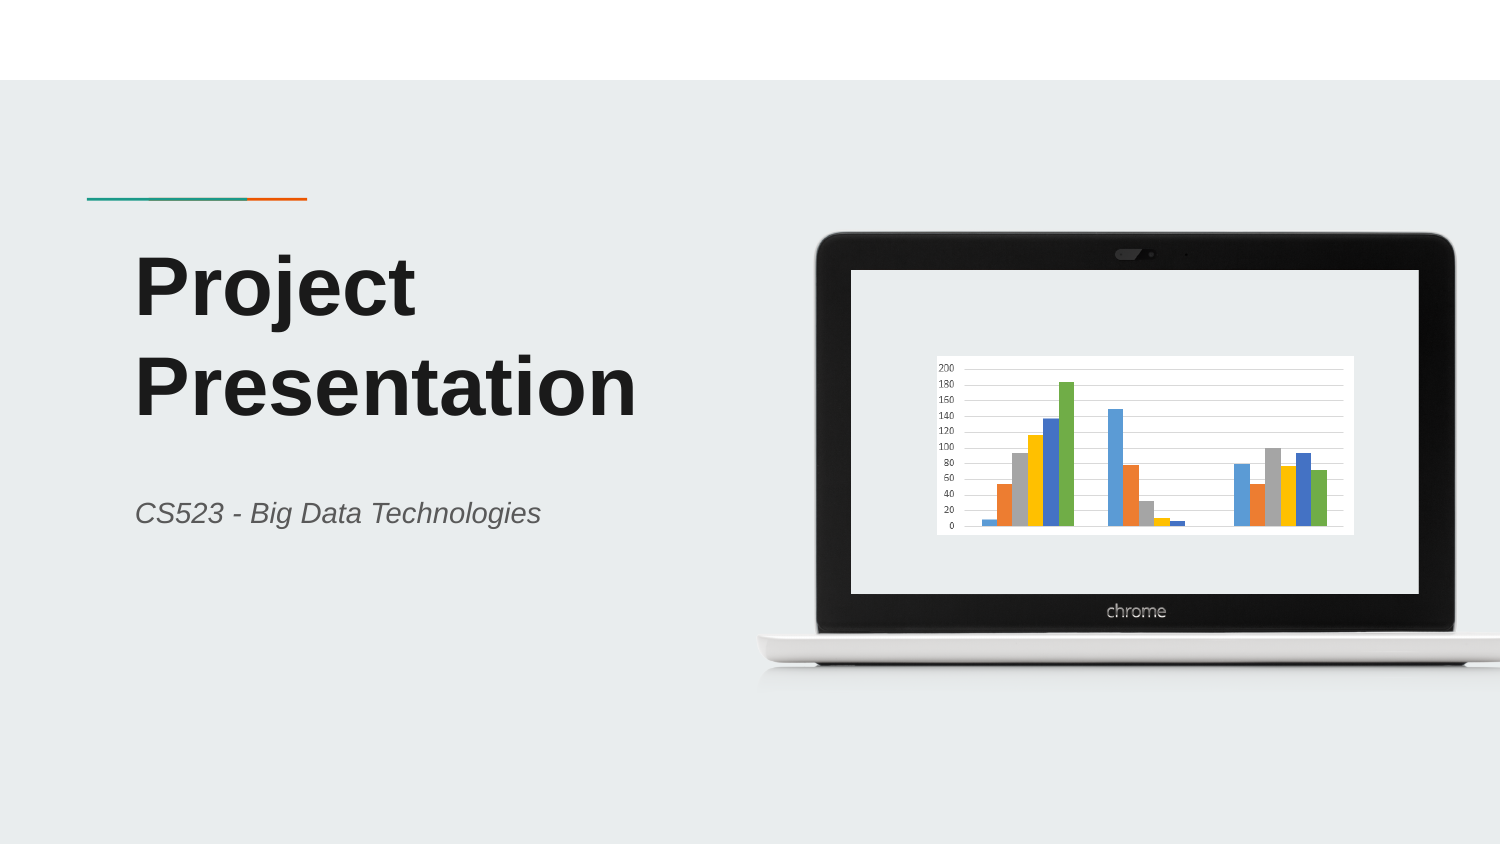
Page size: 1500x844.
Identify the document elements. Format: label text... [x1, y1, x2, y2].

title Project Presentation [119, 216, 741, 455]
picture [755, 229, 1500, 693]
subtitle CS523 - Big Data Technologies [119, 479, 742, 615]
